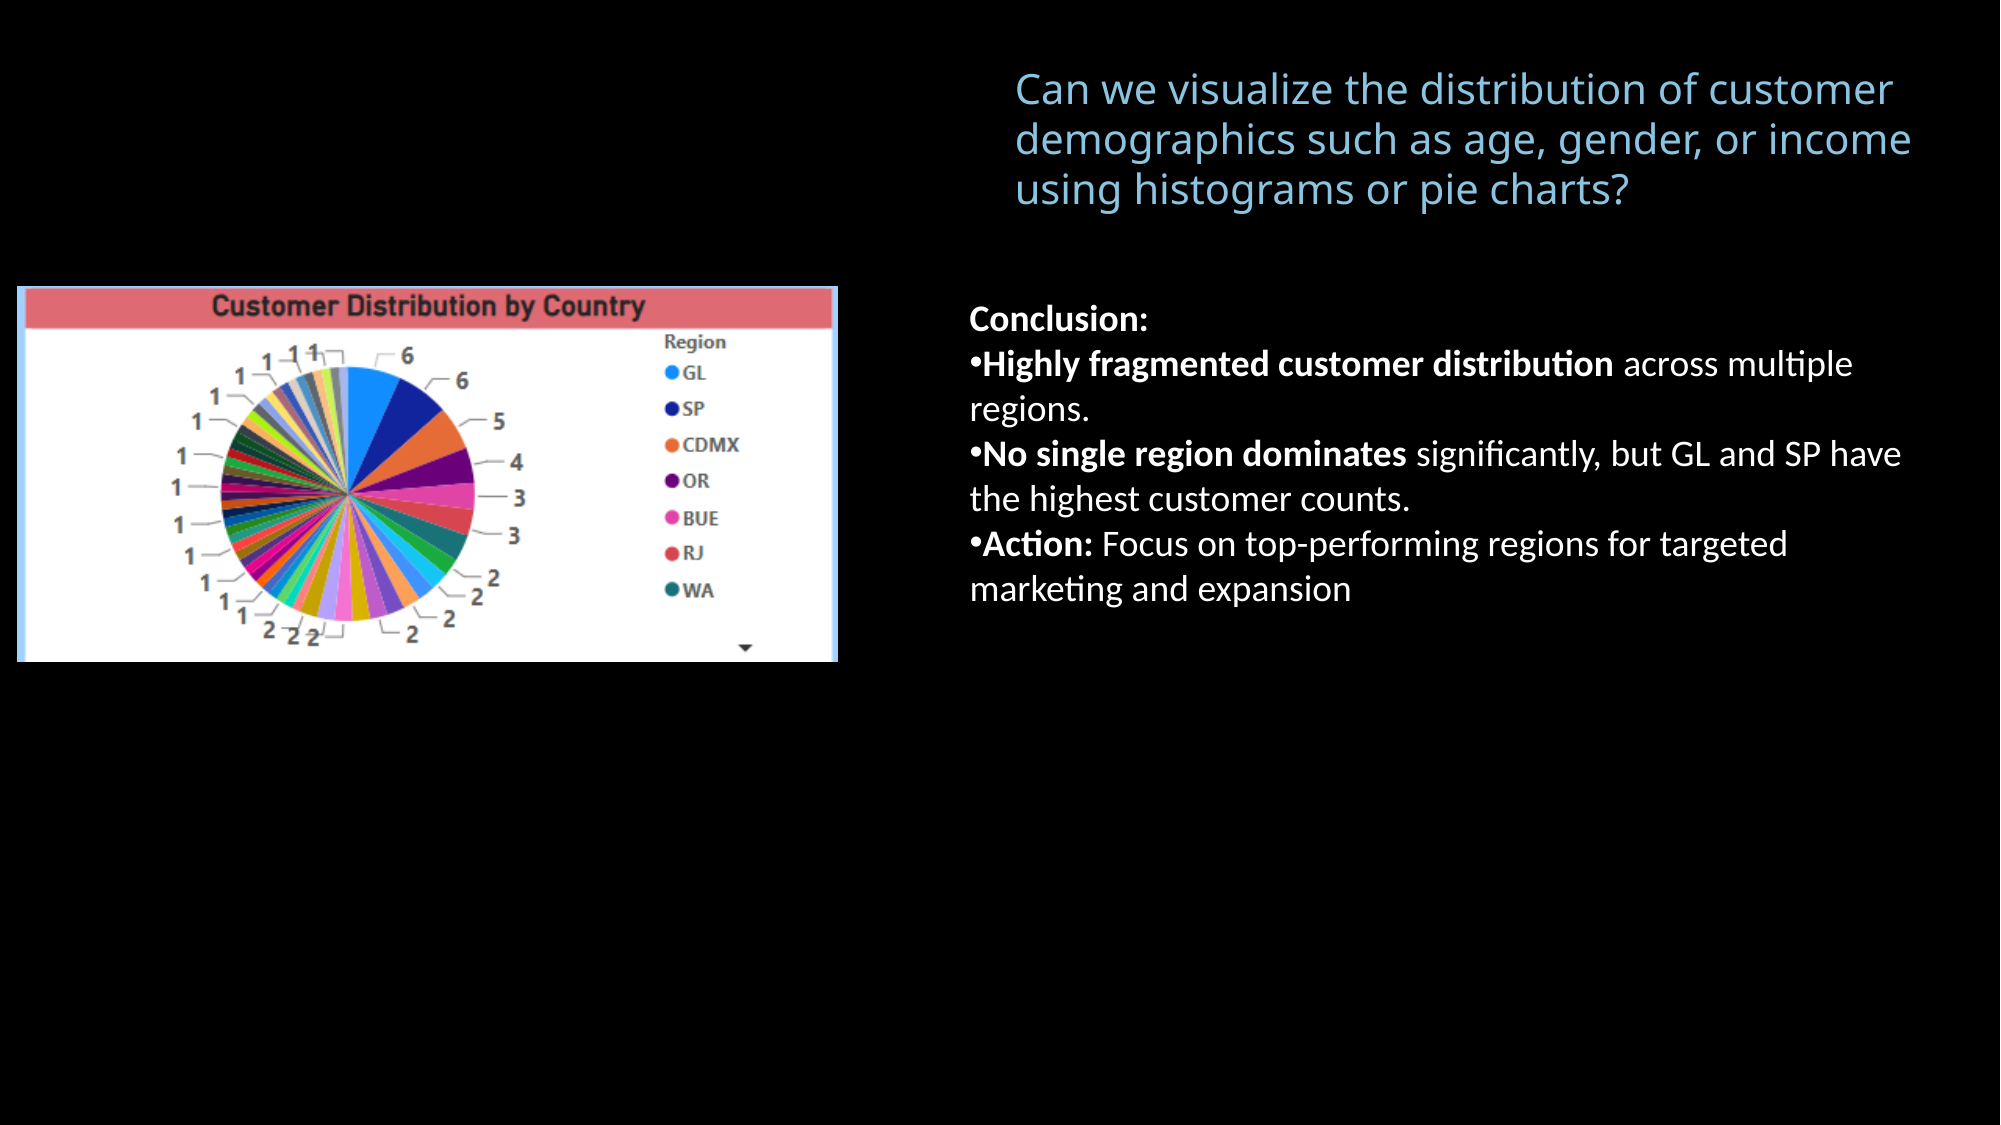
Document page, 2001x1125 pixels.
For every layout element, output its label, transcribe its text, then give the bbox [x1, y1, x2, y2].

text_box Can we visualize the distribution of customer demographics such as age, gender, or income using histograms or pie charts? [999, 55, 1944, 271]
text_box Conclusion: Highly fragmented customer distribution across multiple regions. No single region dominates significantly, but GL and SP have the highest customer counts. Action: Focus on top-performing regions for targeted marketing and expansion [954, 286, 1967, 662]
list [17, 286, 838, 662]
